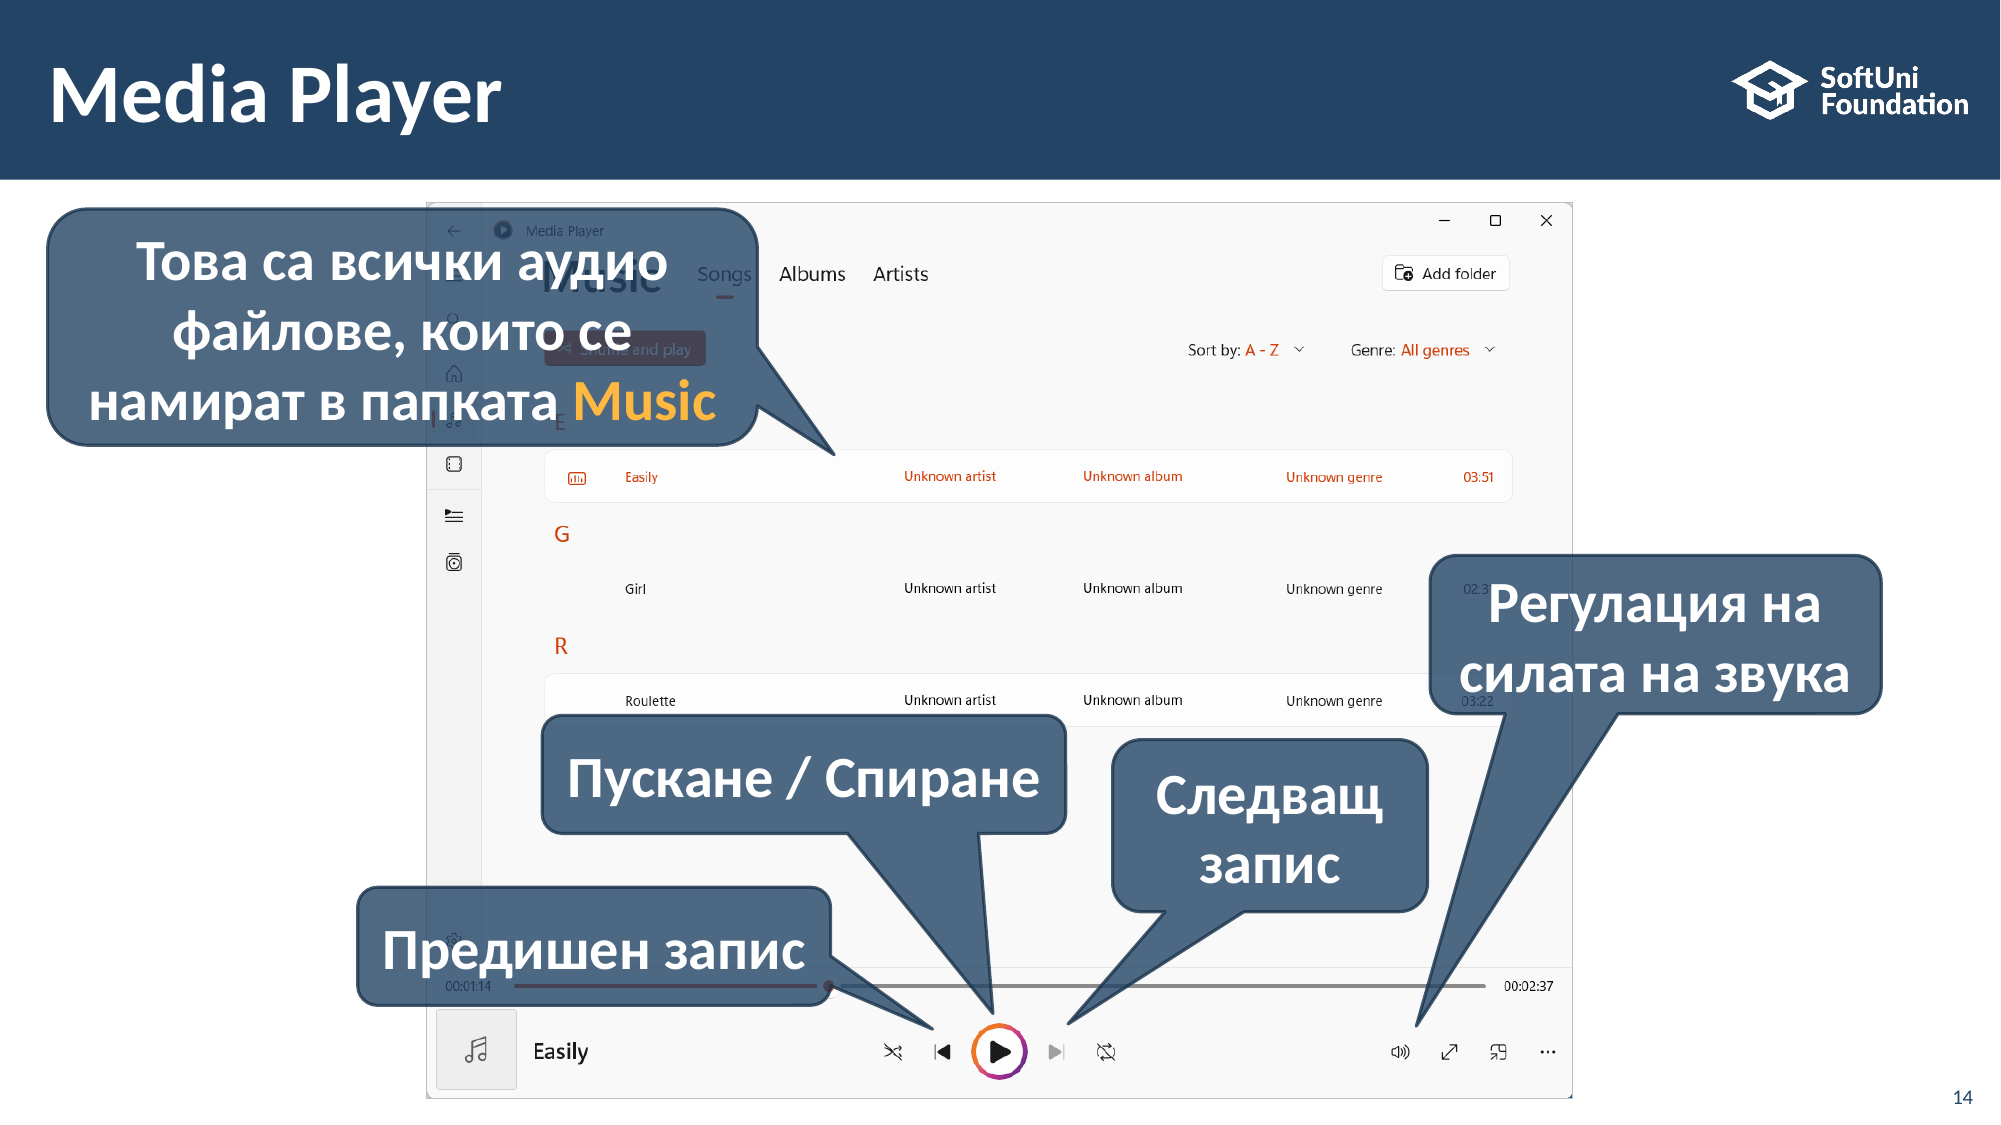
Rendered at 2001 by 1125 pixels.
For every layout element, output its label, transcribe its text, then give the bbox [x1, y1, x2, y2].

text_box Регулация на силата на звука [1579, 553, 1884, 779]
title Media Player [31, 16, 1716, 162]
text_box Предишен запис [355, 885, 421, 1008]
picture [1731, 60, 1968, 120]
text_box Това са всички аудио файлове, които се намират в папката Music [45, 206, 422, 448]
slide_number 14 [1927, 1067, 1989, 1117]
picture [426, 202, 1574, 1099]
